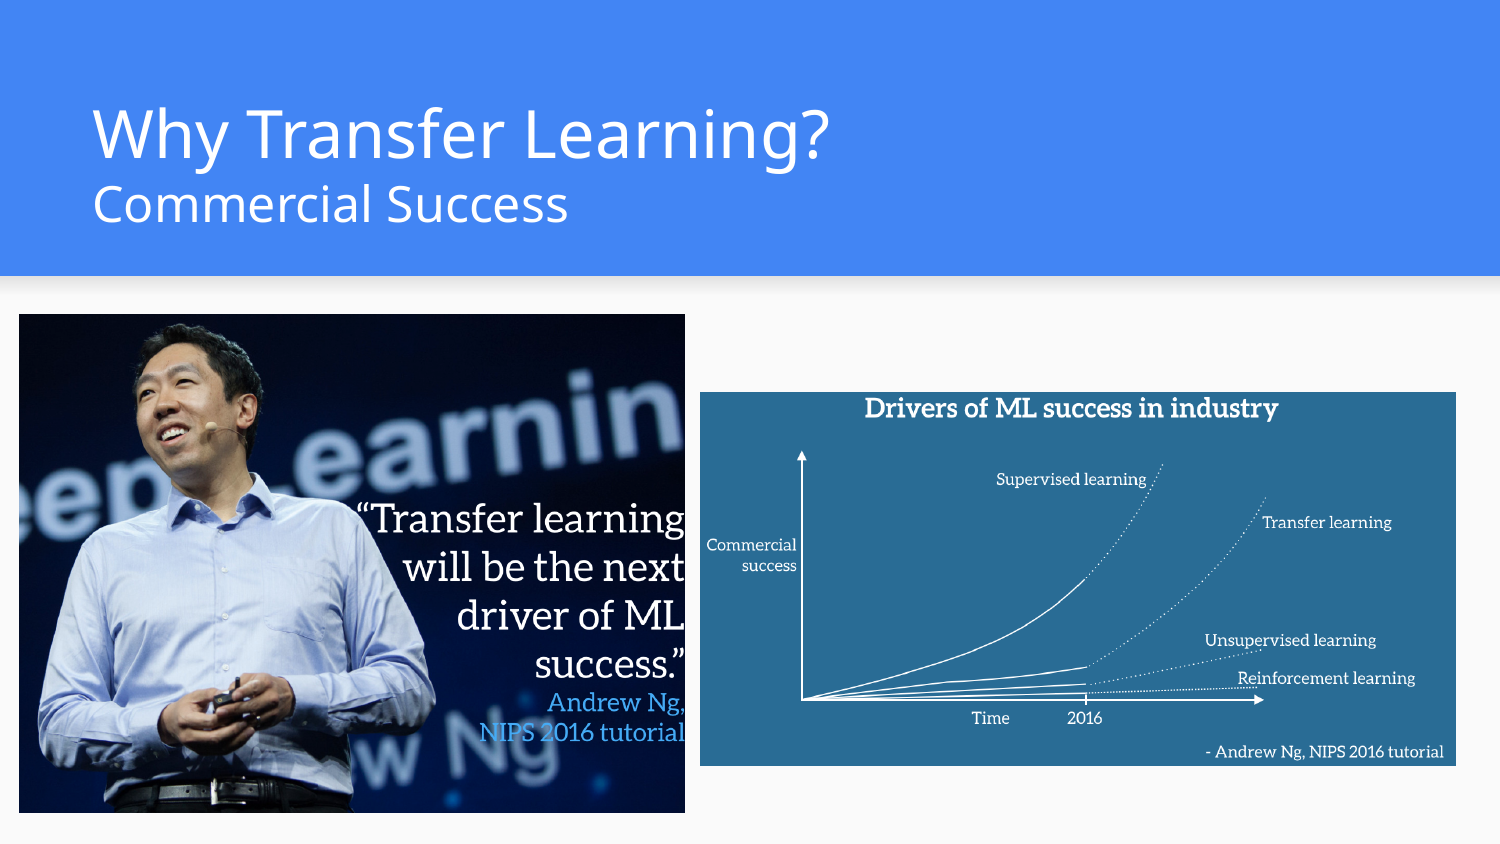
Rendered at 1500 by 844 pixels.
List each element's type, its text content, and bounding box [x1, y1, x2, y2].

title Why Transfer Learning? Commercial Success [77, 121, 1427, 248]
picture [700, 392, 1457, 766]
picture [18, 314, 686, 813]
